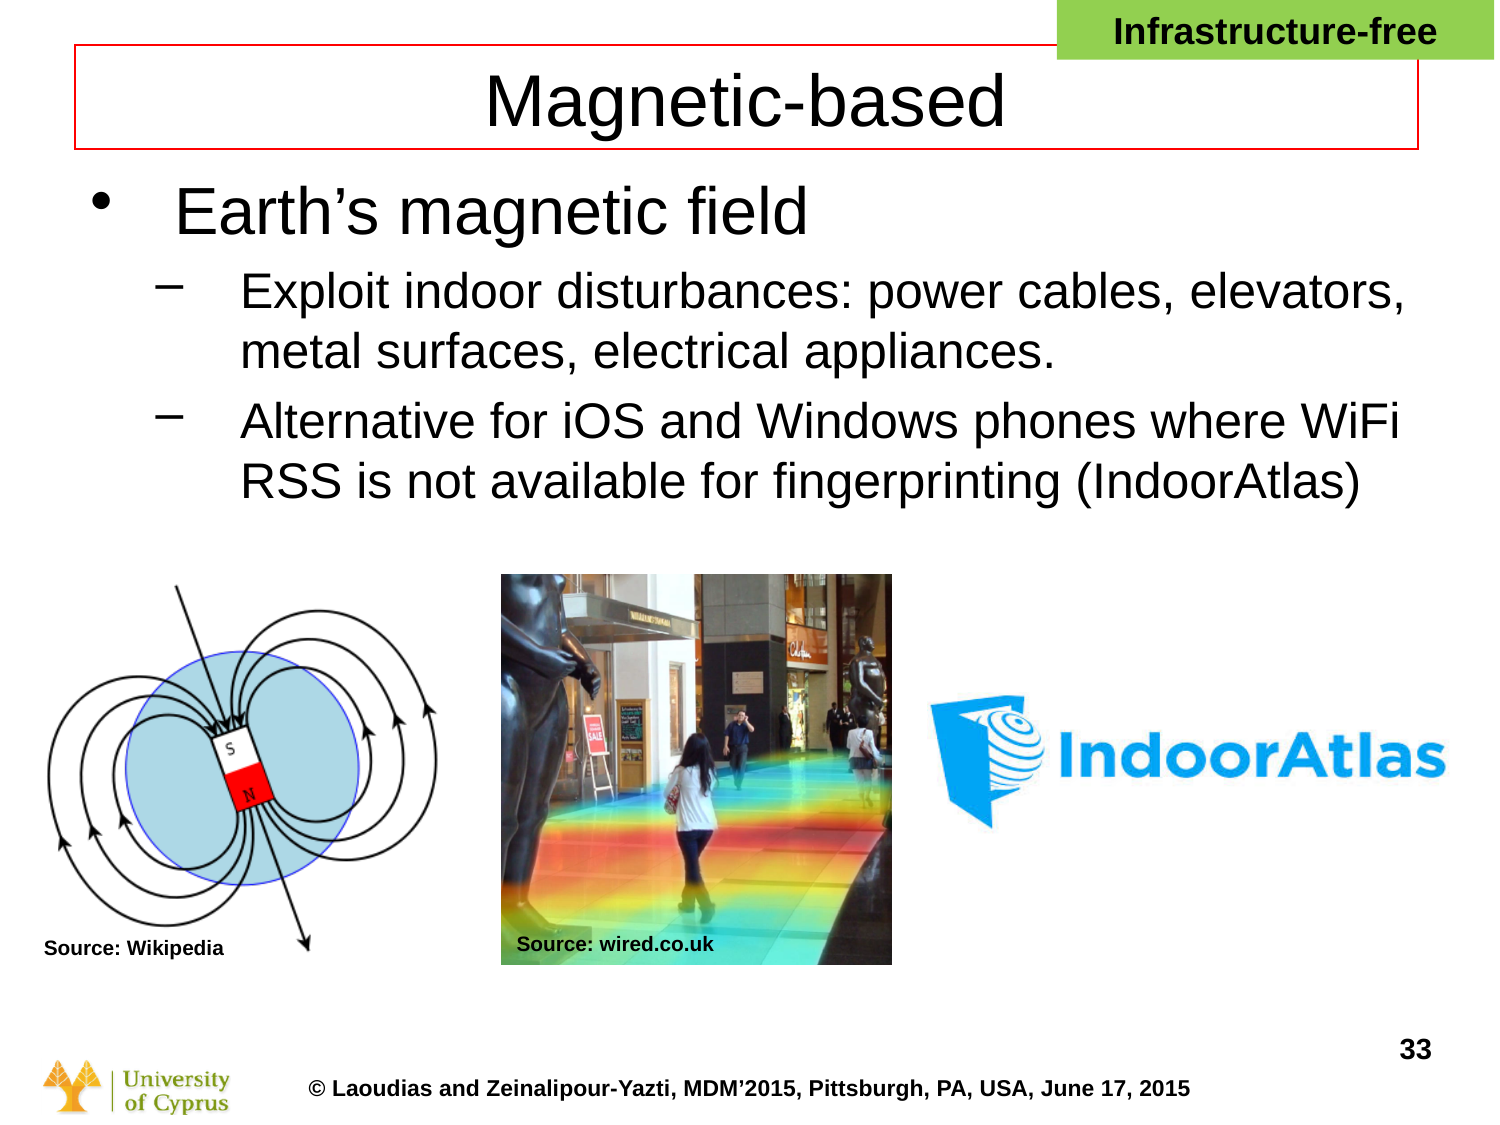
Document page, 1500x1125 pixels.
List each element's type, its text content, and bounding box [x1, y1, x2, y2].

title Magnetic-based [74, 44, 1419, 150]
picture [926, 692, 1452, 837]
text_box Infrastructure-free [1056, 0, 1495, 60]
picture [41, 1058, 231, 1115]
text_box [28, 574, 444, 968]
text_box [501, 574, 892, 965]
list Earth’s magnetic field Exploit indoor disturbances: power cables, elevators, metal surfaces, electrical appliances. Alternative for iOS and Windows phones where WiFi RSS is not available for fingerprinting (IndoorAtlas) [74, 160, 1424, 669]
